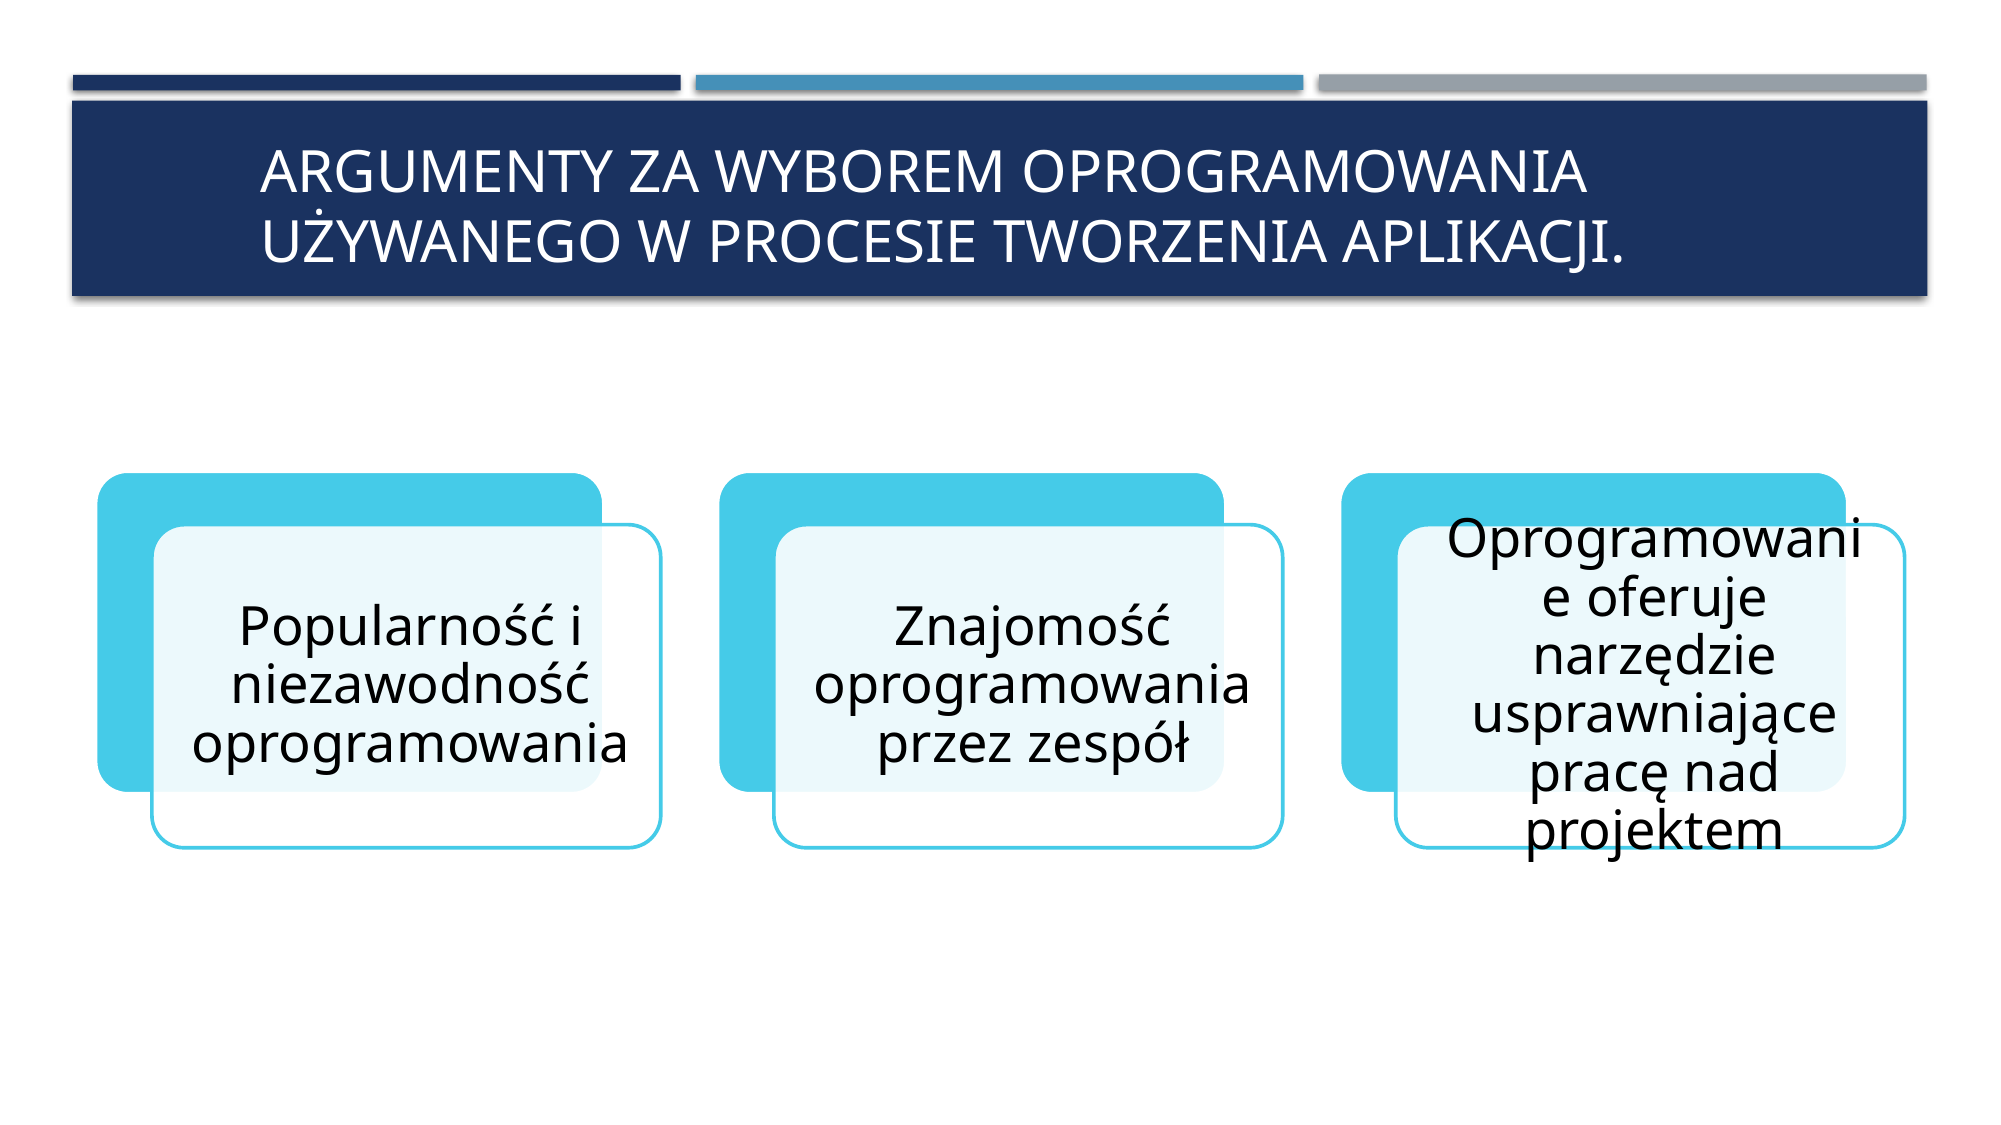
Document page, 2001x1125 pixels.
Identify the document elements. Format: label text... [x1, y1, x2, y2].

title Argumenty za wyborem Oprogramowania używanego w procesie tworzenia aplikacji. [95, 115, 1905, 282]
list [94, 357, 1906, 962]
